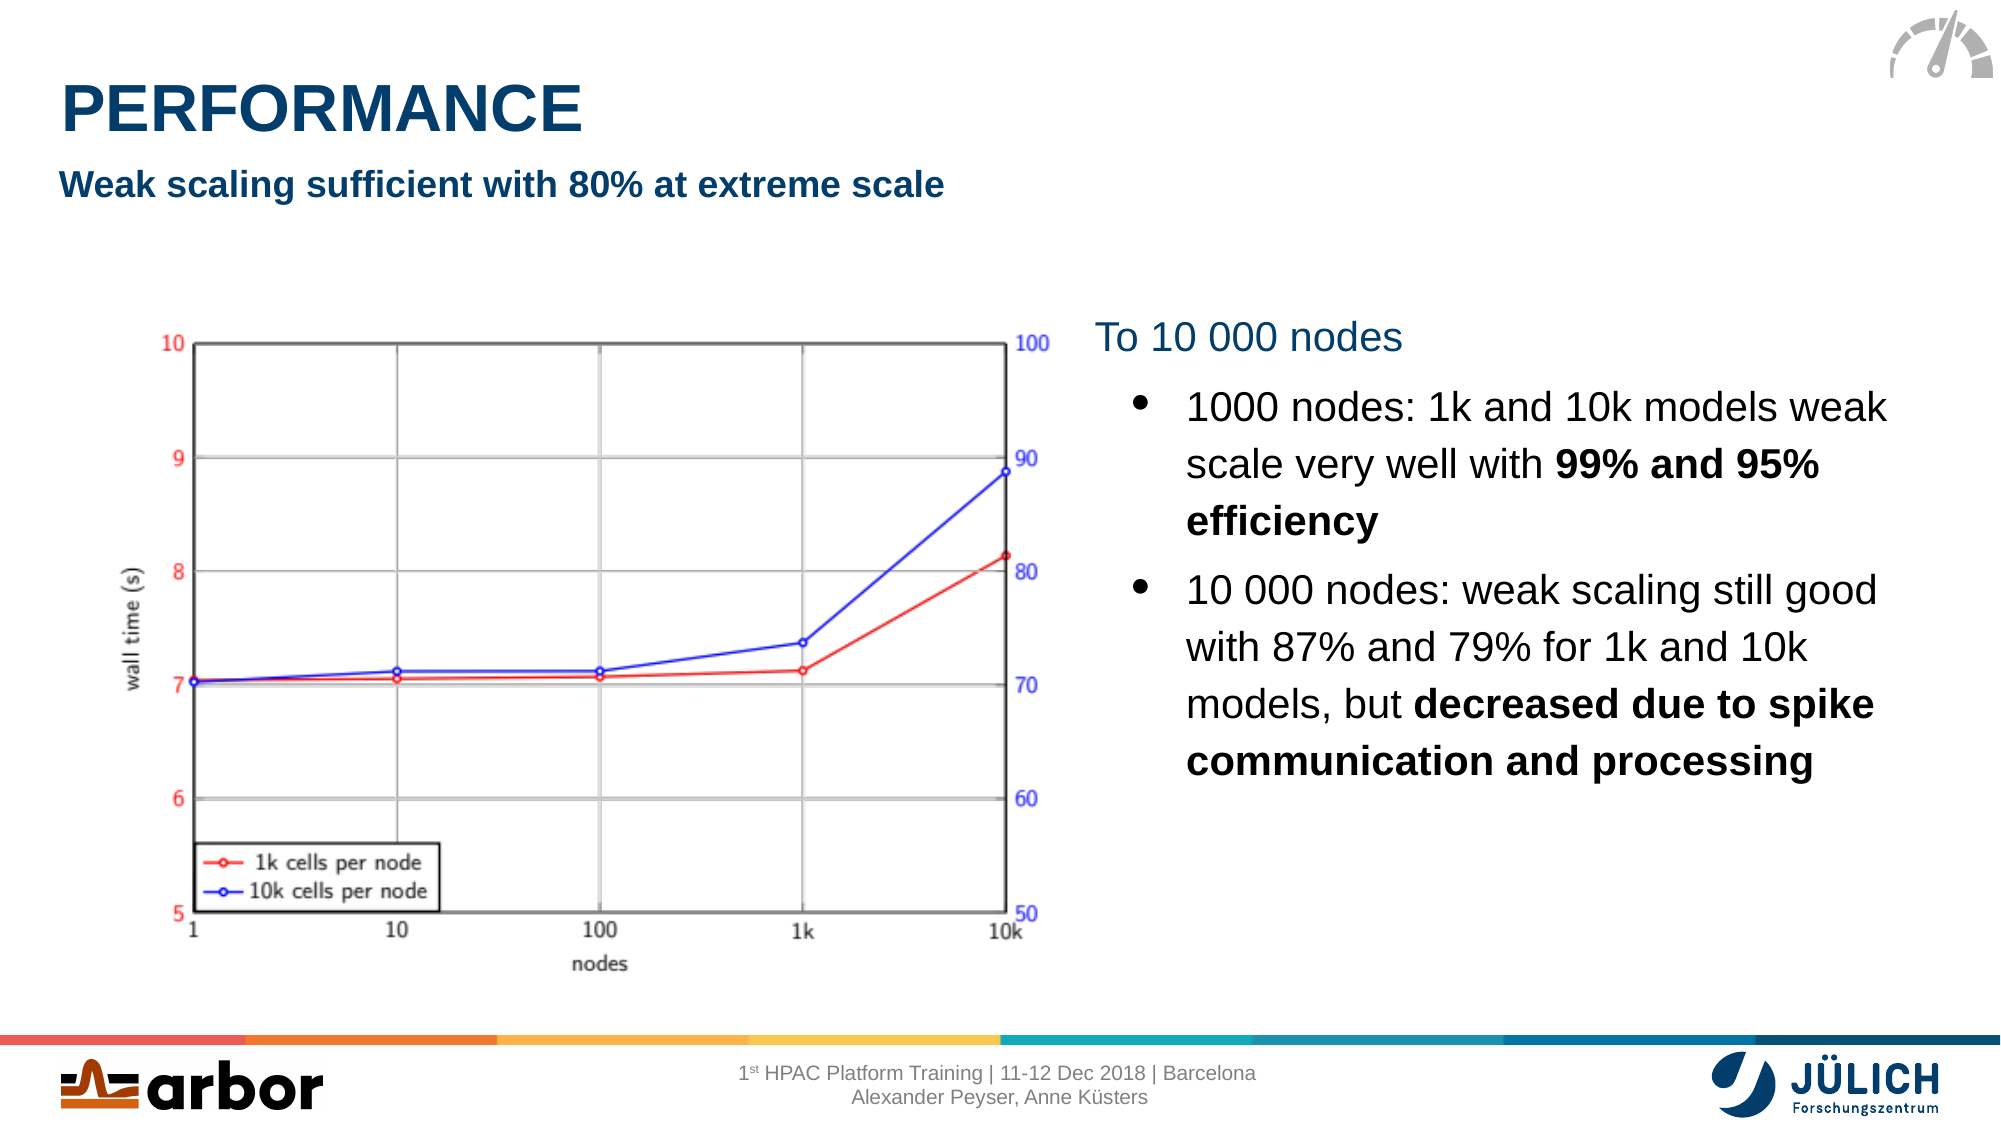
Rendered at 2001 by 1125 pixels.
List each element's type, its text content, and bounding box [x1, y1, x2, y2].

picture [1889, 10, 1993, 78]
picture [0, 1035, 1503, 1045]
list To 10 000 nodes 1000 nodes: 1k and 10k models weak scale very well with 99% and 95% efficiency 10 000 nodes: weak scaling still good with 87% and 79% for 1k and 10k models, but decreased due to spike communication and processing [1094, 303, 1940, 948]
title Performance [60, 53, 1940, 238]
picture [61, 1059, 323, 1110]
list Weak scaling sufficient with 80% at extreme scale [58, 154, 1937, 238]
picture [90, 305, 1079, 1000]
